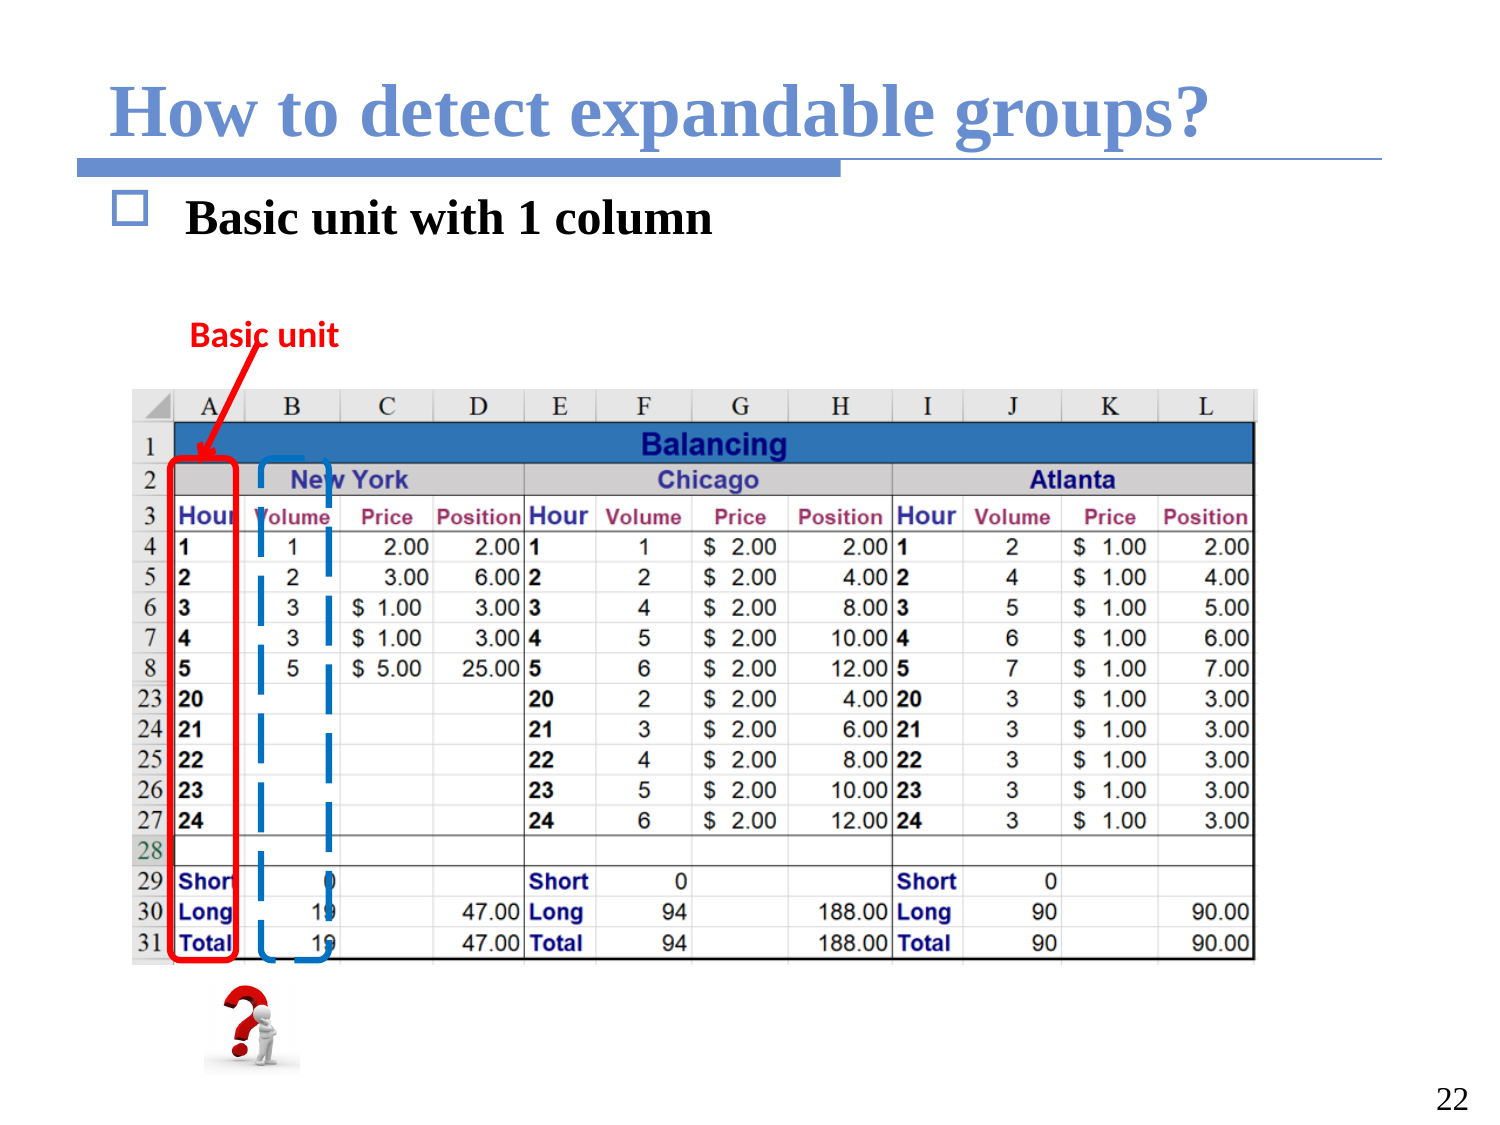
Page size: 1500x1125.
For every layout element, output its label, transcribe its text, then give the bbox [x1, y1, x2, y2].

picture [204, 979, 300, 1076]
list Basic unit with 1 column [92, 176, 1406, 1119]
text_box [198, 343, 258, 465]
text_box Basic unit [135, 302, 395, 363]
picture [132, 389, 1259, 965]
slide_number 22 [1405, 1070, 1500, 1123]
title How to detect expandable groups? [94, 50, 1407, 159]
